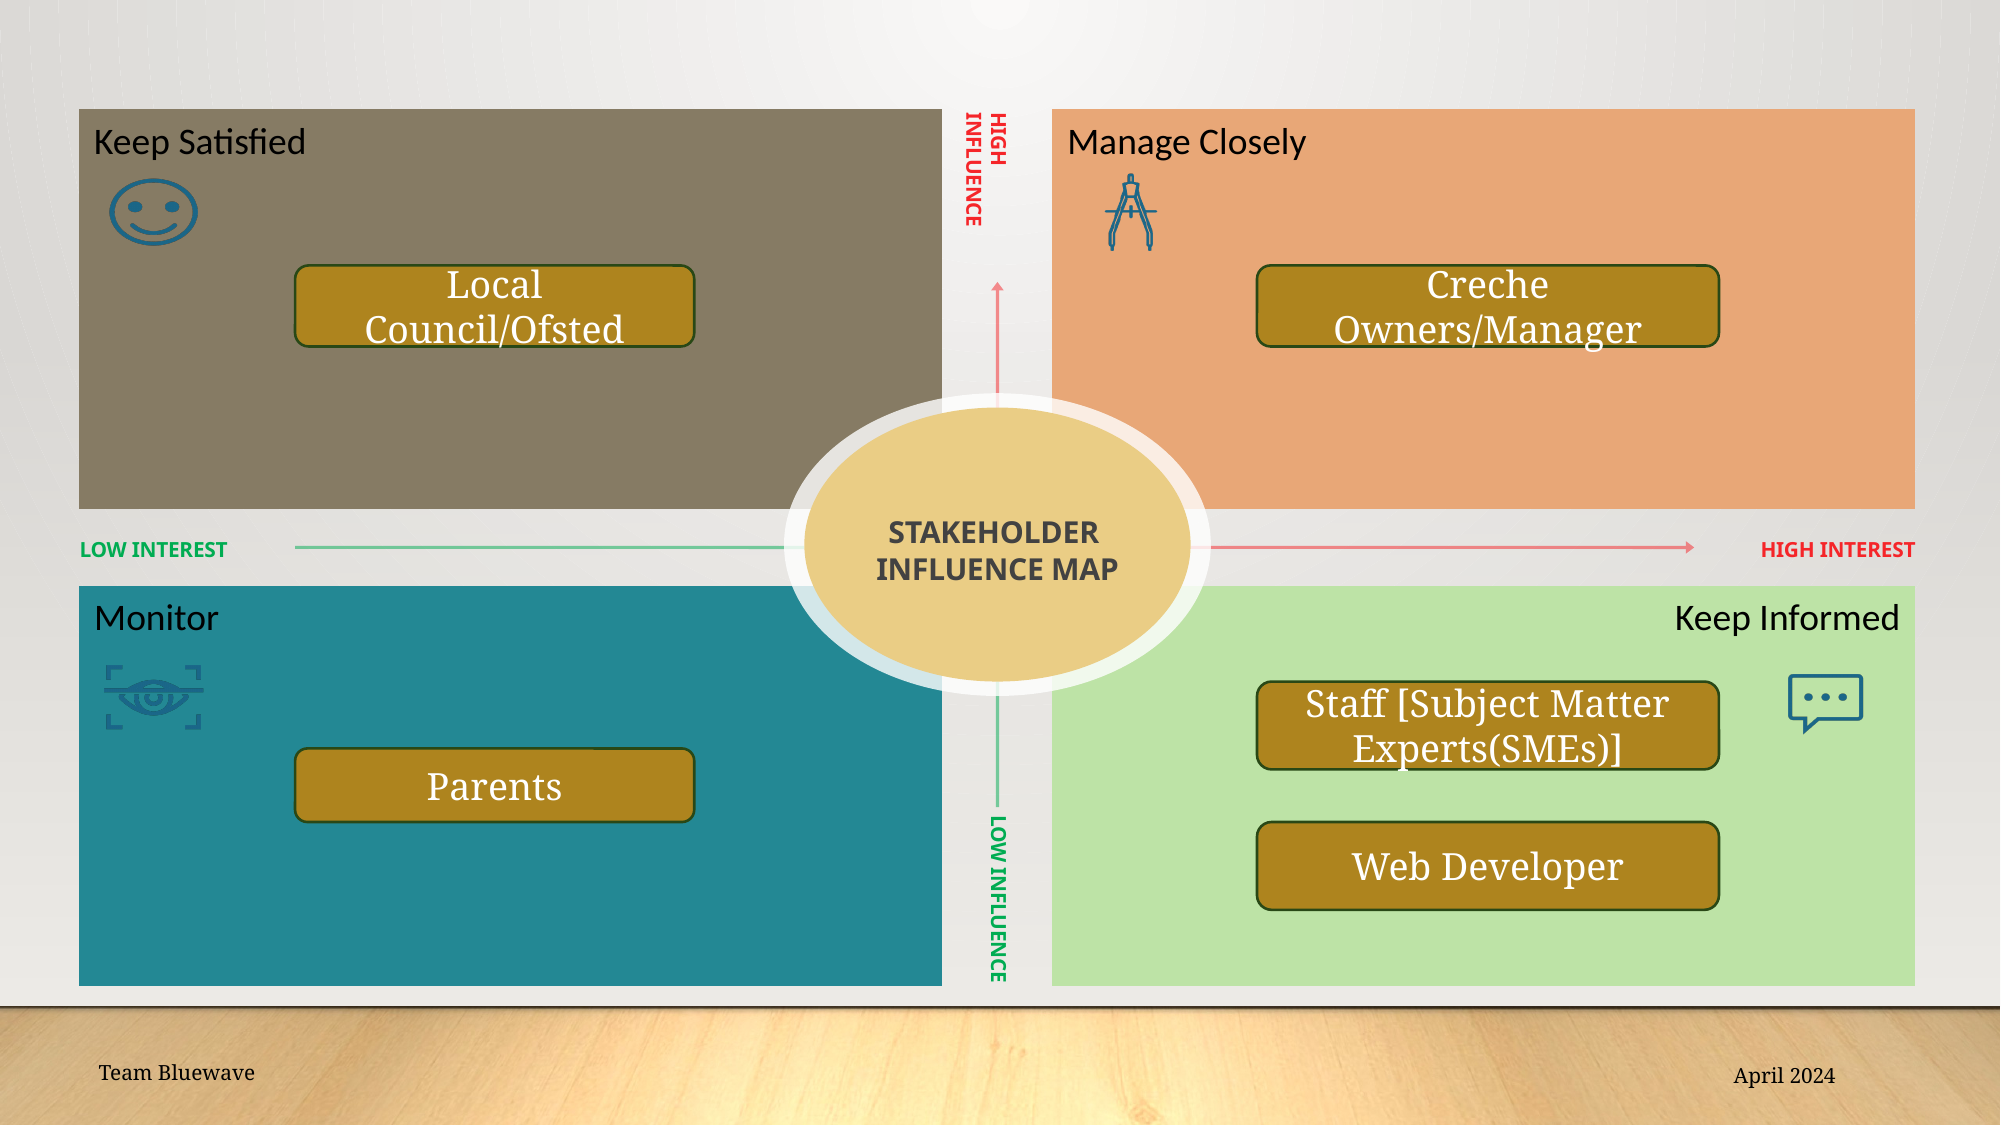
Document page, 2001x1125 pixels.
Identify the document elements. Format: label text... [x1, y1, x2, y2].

footer Team Bluewave [83, 1033, 1305, 1111]
picture [0, 1006, 2000, 1125]
picture [1082, 170, 1178, 254]
picture [98, 170, 209, 254]
picture [98, 647, 209, 749]
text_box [79, 109, 1916, 986]
picture [1773, 659, 1877, 749]
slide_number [1276, 1049, 1851, 1101]
